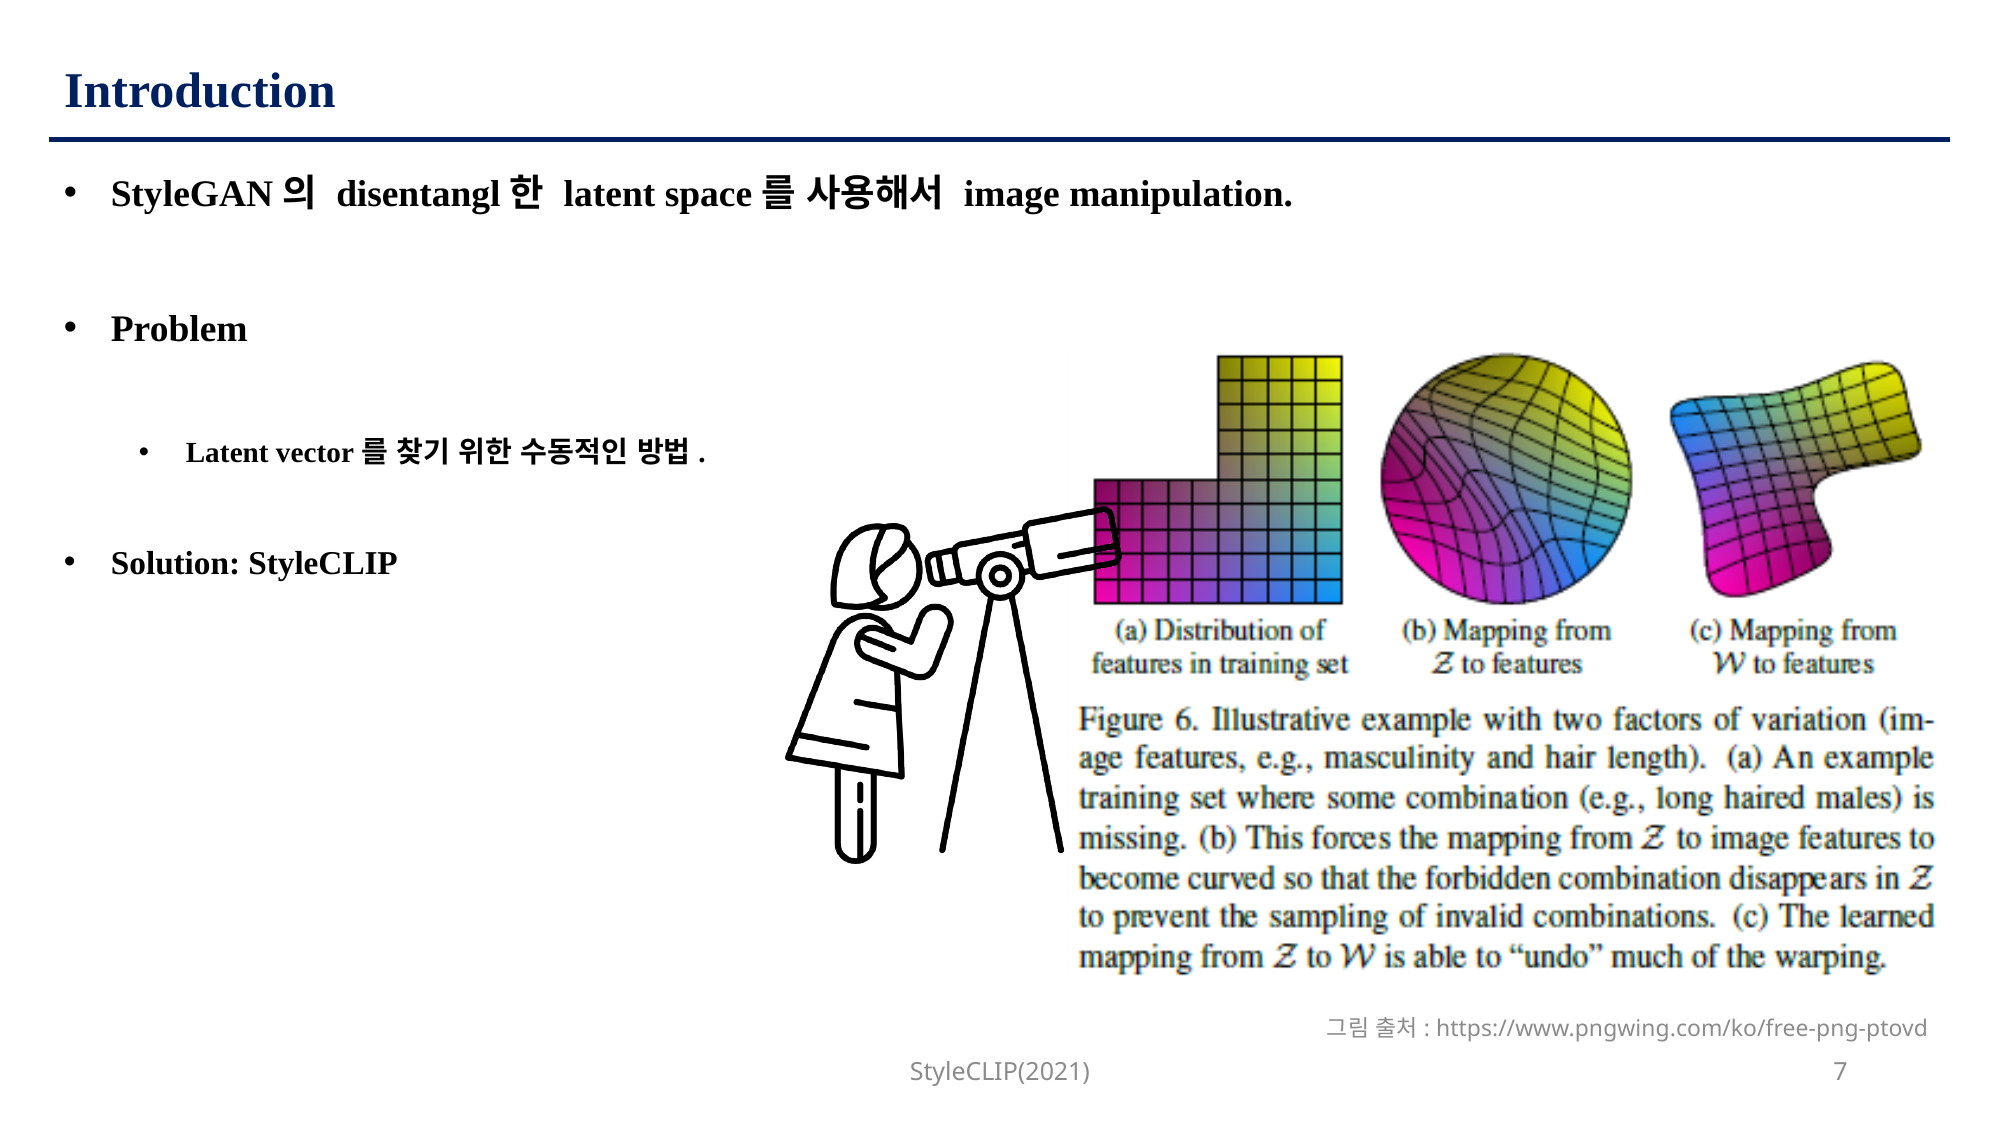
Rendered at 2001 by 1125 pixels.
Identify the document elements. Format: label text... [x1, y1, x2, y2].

footer StyleCLIP(2021) [662, 1042, 1338, 1103]
text_box StyleGAN의 disentangl한 latent space를 사용해서 image manipulation. Problem Latent vector를 찾기 위한 수동적인 방법. Solution: StyleCLIP [48, 138, 1951, 1002]
title Introduction [49, 43, 1950, 137]
text_box 그림 출처: https://www.pngwing.com/ko/free-png-ptovd [1310, 1011, 1946, 1043]
slide_number 7 [1412, 1043, 1863, 1103]
picture [774, 349, 1946, 980]
